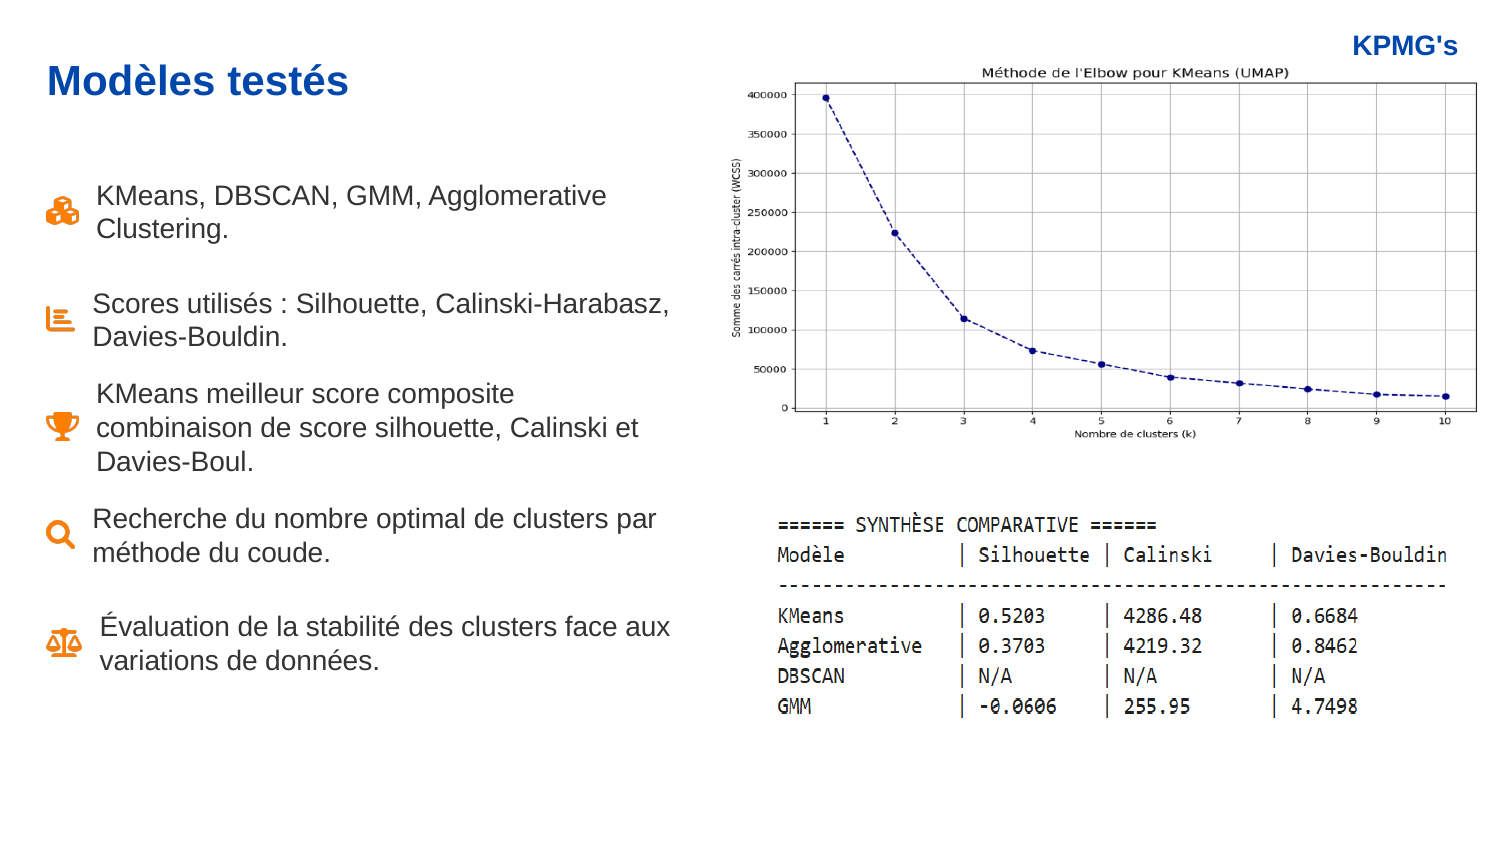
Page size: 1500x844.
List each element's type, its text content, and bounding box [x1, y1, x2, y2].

picture [761, 492, 1474, 735]
picture [715, 65, 1491, 444]
text_box Évaluation de la stabilité des clusters face aux variations de données. [99, 608, 745, 676]
text_box KMeans, DBSCAN, GMM, Agglomerative Clustering. [96, 177, 715, 245]
picture [46, 412, 79, 441]
picture [46, 304, 75, 333]
text_box KMeans meilleur score composite combinaison de score silhouette, Calinski et Davies-Boul. [96, 375, 680, 478]
text_box Scores utilisés : Silhouette, Calinski-Harabasz, Davies-Bouldin. [92, 284, 680, 353]
text_box Modèles testés [46, 53, 375, 118]
picture [46, 520, 75, 549]
picture [46, 628, 83, 657]
text_box Recherche du nombre optimal de clusters par méthode du coude. [92, 500, 745, 569]
picture [46, 196, 79, 225]
text_box KPMG's [1352, 27, 1459, 62]
